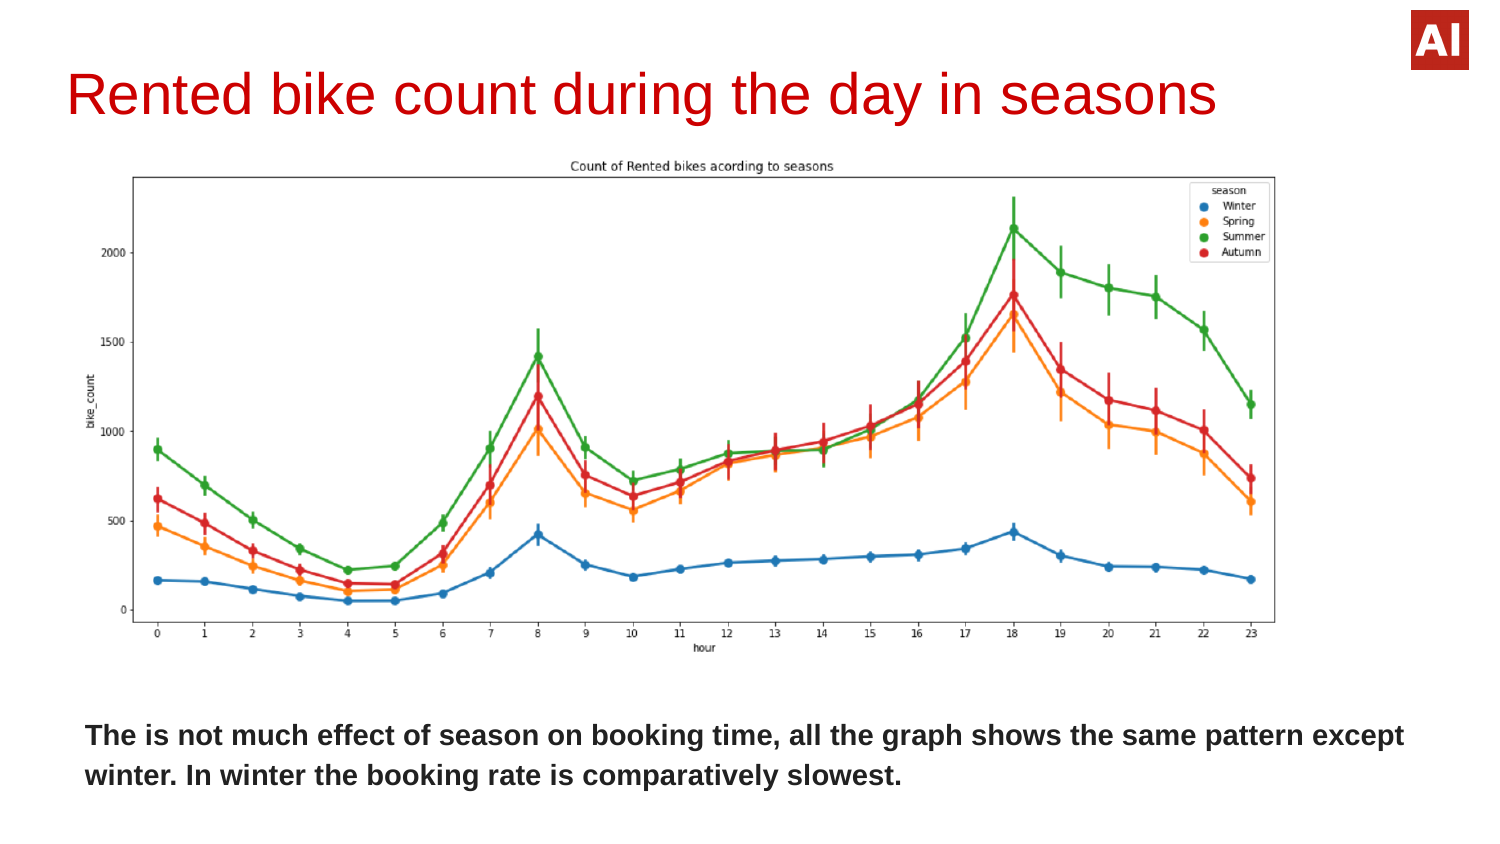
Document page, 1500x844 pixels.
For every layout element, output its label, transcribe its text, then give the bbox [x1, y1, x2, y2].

picture [77, 154, 1301, 657]
picture [1411, 10, 1469, 70]
list The is not much effect of season on booking time, all the graph shows the same pattern except winter. In winter the booking rate is comparatively slowest. [51, 696, 1449, 820]
title Rented bike count during the day in seasons [51, 41, 1449, 136]
